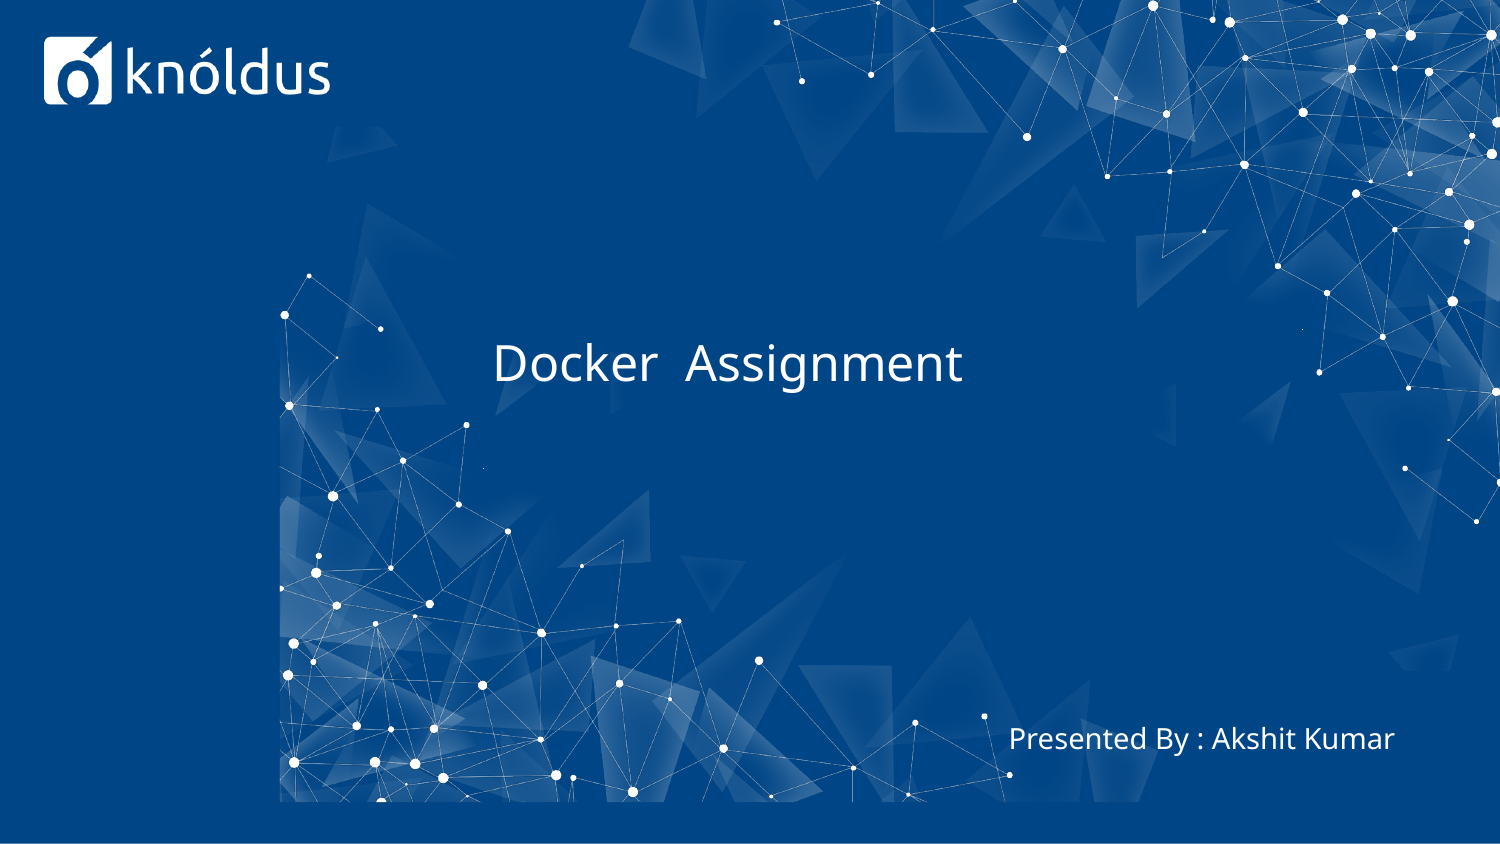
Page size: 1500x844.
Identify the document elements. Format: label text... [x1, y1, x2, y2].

text_box [0, 0, 1500, 844]
picture [44, 0, 1500, 827]
text_box Presented By : Akshit Kumar [1163, 720, 1470, 795]
